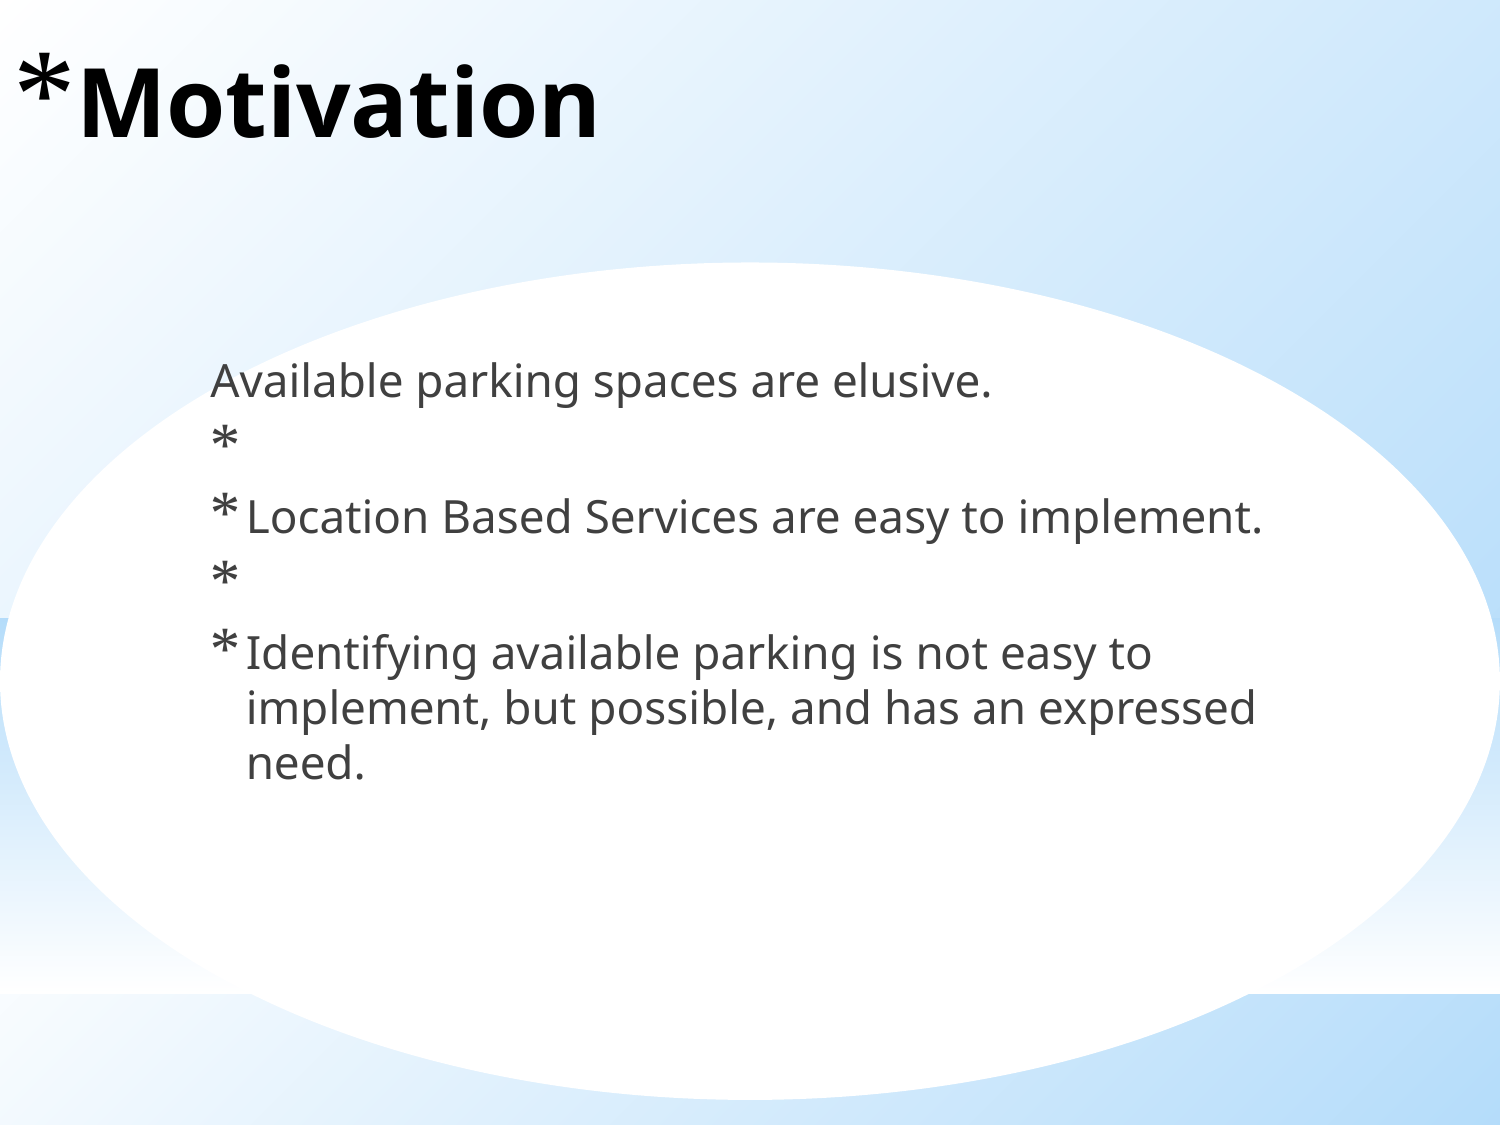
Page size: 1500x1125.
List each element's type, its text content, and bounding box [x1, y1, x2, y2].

text_box Motivation [0, 34, 1069, 222]
text_box Available parking spaces are elusive. Location Based Services are easy to implement. Identifying available parking is not easy to implement, but possible, and has an expressed need. [195, 344, 1308, 952]
